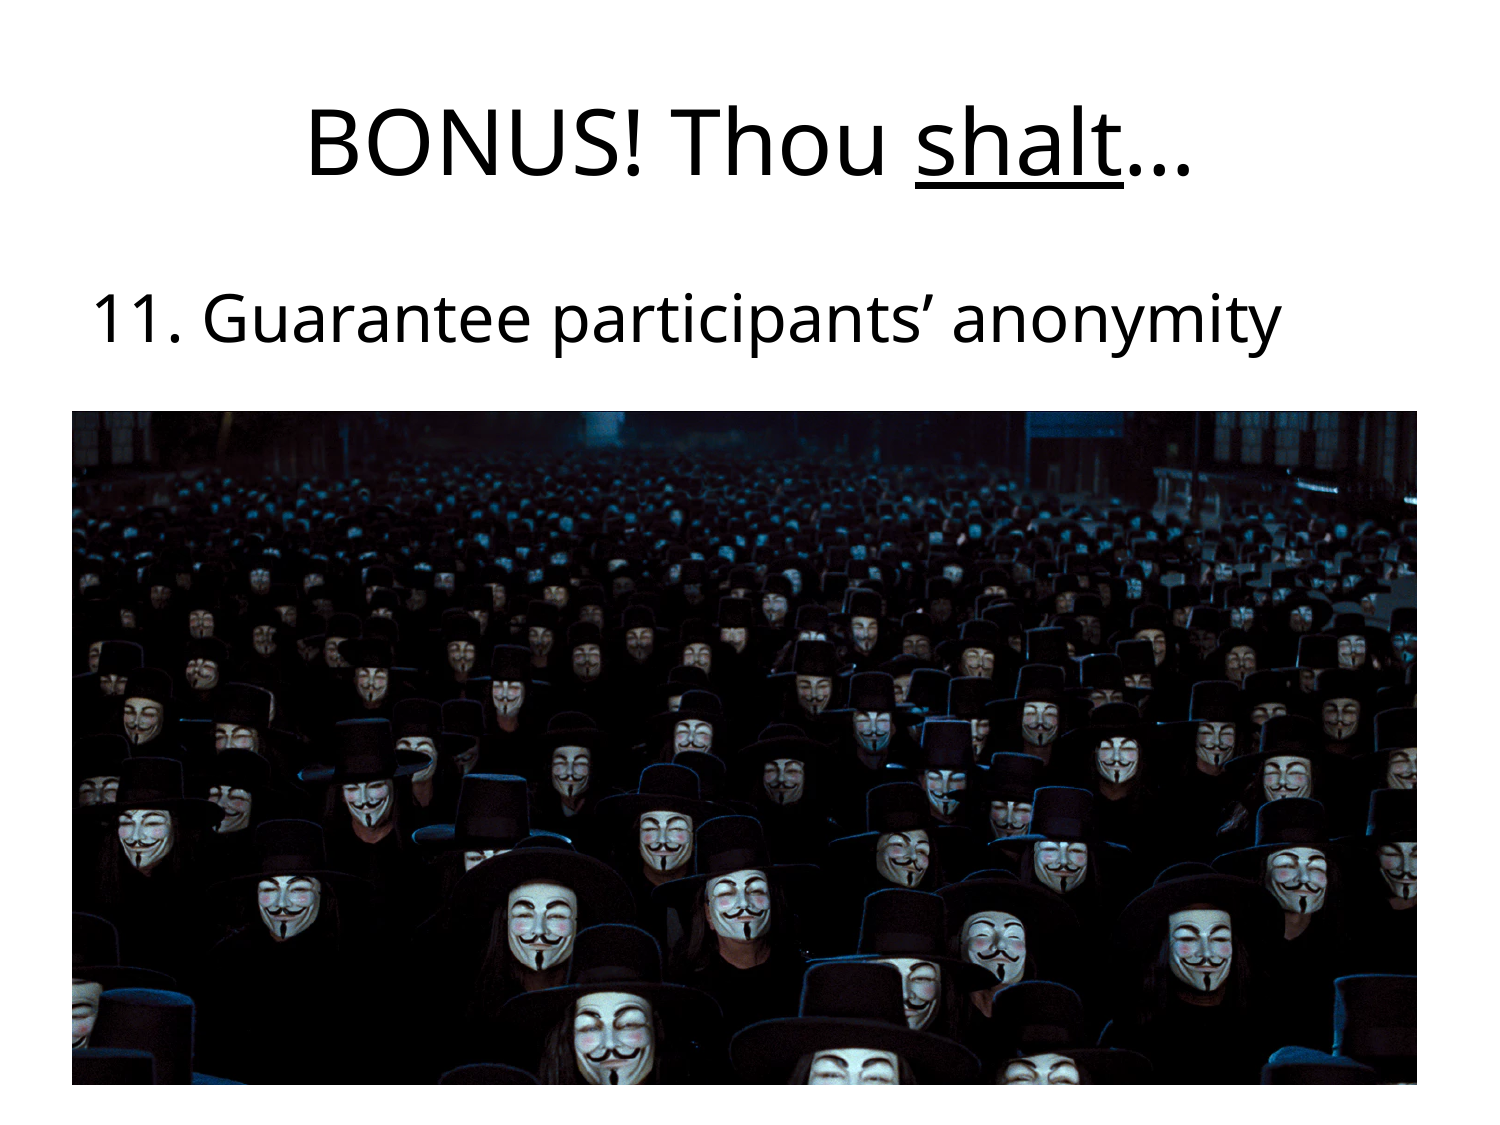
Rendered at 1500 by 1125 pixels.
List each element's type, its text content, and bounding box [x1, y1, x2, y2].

title BONUS! Thou shalt… [75, 45, 1425, 233]
list 11. Guarantee participants’ anonymity [75, 268, 1425, 1069]
picture [71, 411, 1417, 1085]
